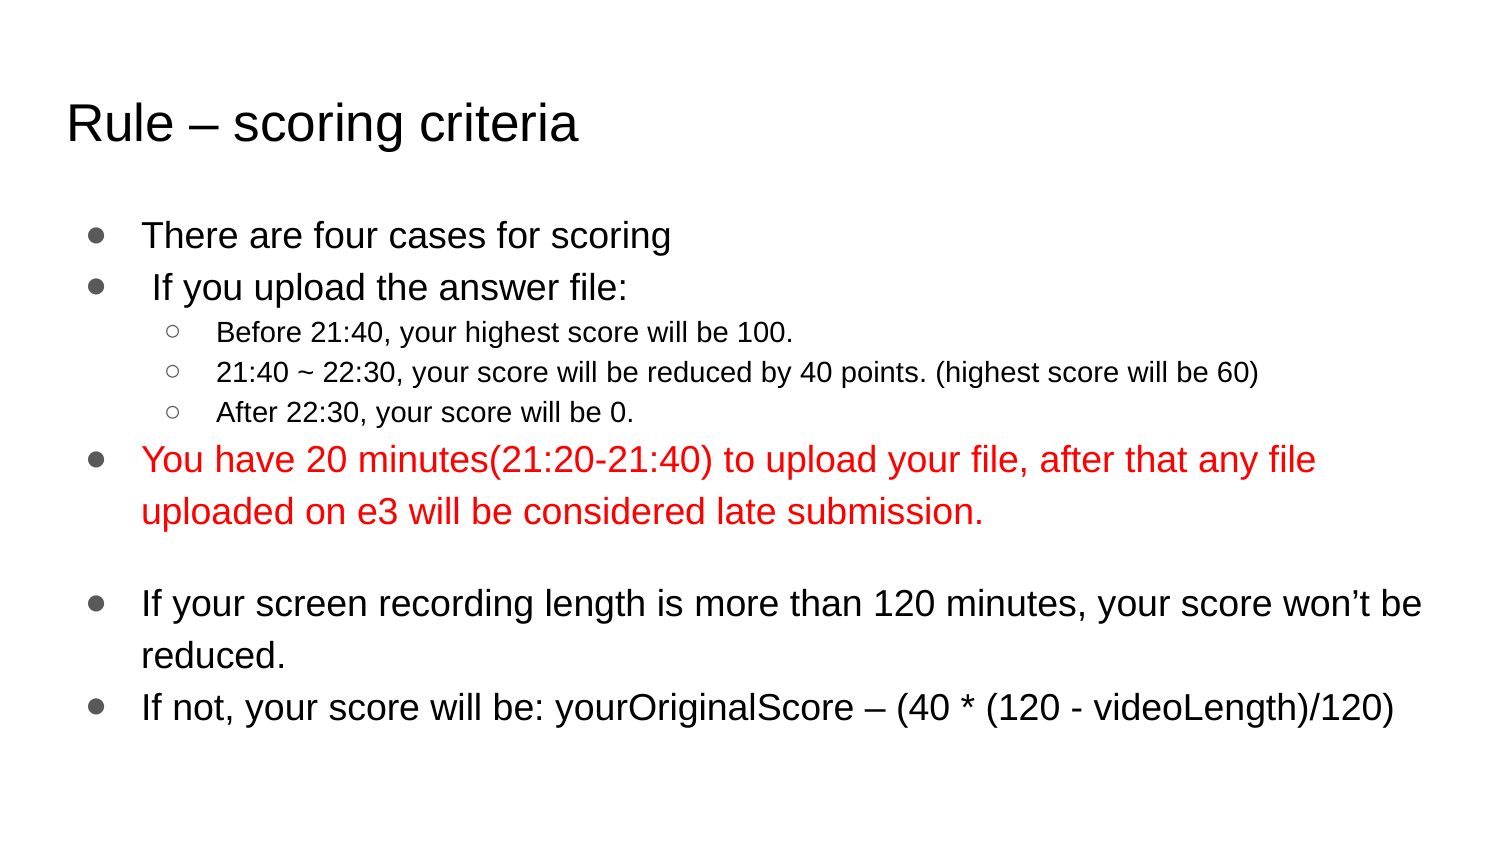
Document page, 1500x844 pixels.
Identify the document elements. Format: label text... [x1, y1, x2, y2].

list There are four cases for scoring If you upload the answer file: Before 21:40, your highest score will be 100. 21:40 ~ 22:30, your score will be reduced by 40 points. (highest score will be 60) After 22:30, your score will be 0. You have 20 minutes(21:20-21:40) to upload your file, after that any file uploaded on e3 will be considered late submission. If your screen recording length is more than 120 minutes, your score won’t be reduced. If not, your score will be: yourOriginalScore – (40 * (120 - videoLength)/120) [51, 189, 1449, 750]
title Rule – scoring criteria [51, 72, 1449, 167]
